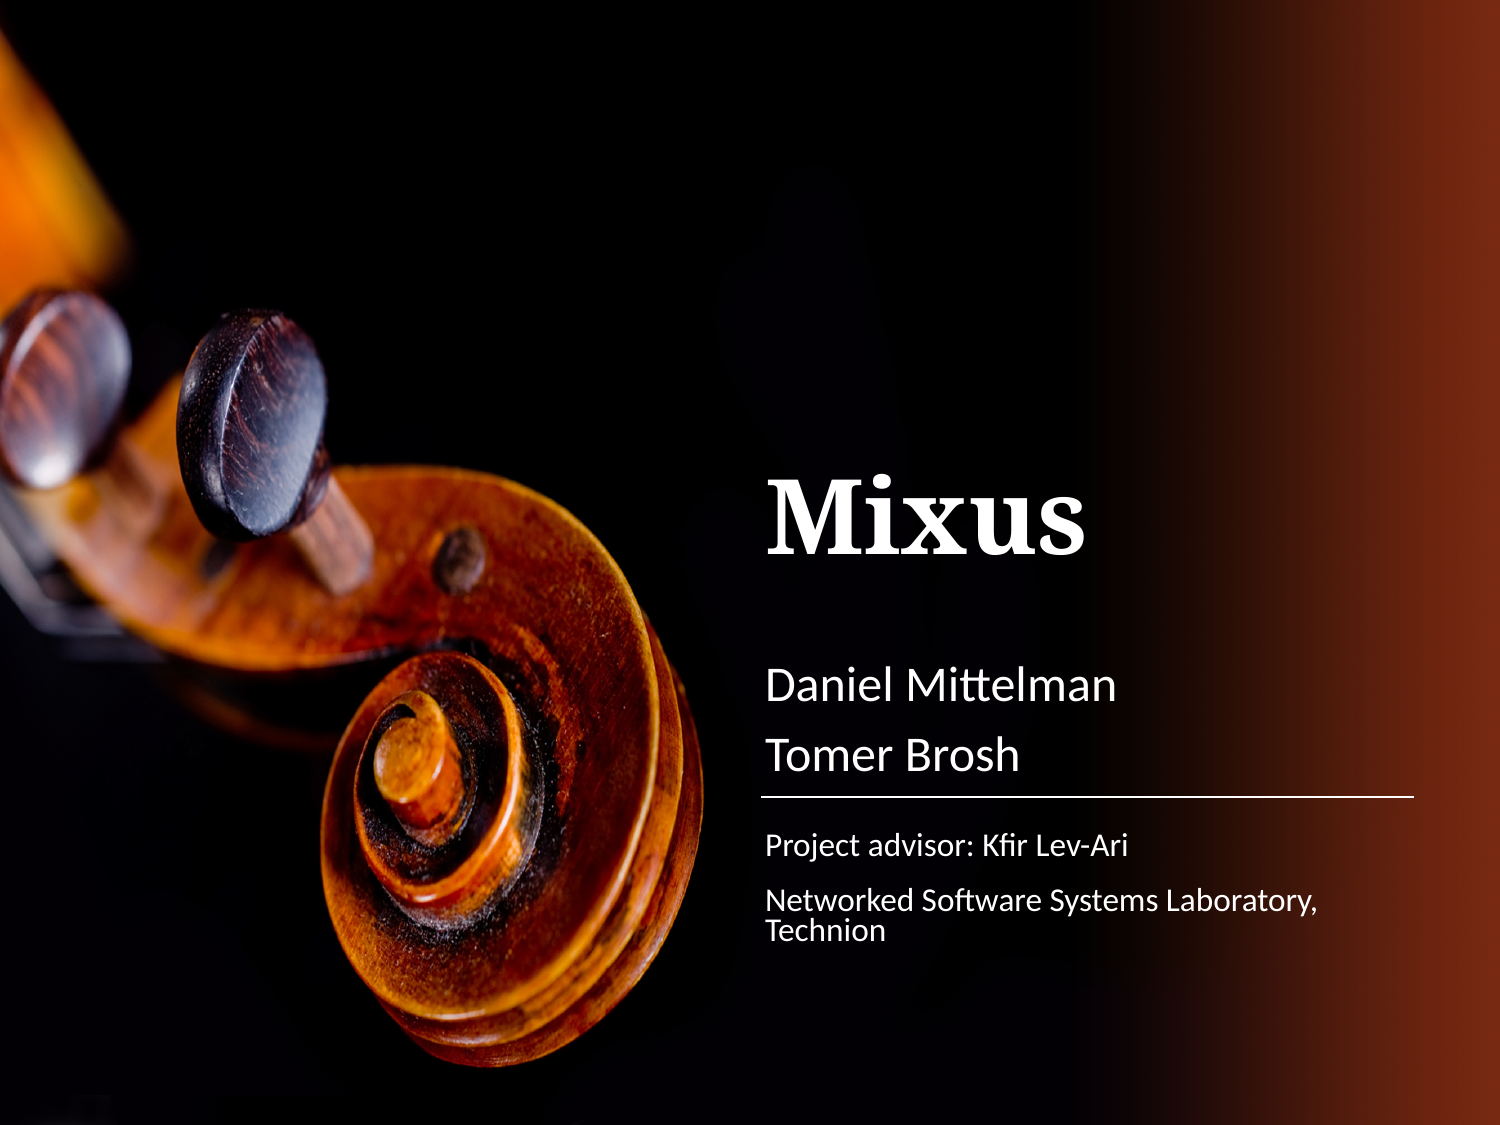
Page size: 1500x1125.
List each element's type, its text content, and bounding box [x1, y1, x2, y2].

picture [0, 0, 1500, 1125]
subtitle Project advisor: Kfir Lev-Ari Networked Software Systems Laboratory, Technion [750, 825, 1425, 1101]
title Mixus Daniel Mittelman Tomer Brosh [750, 312, 1425, 787]
